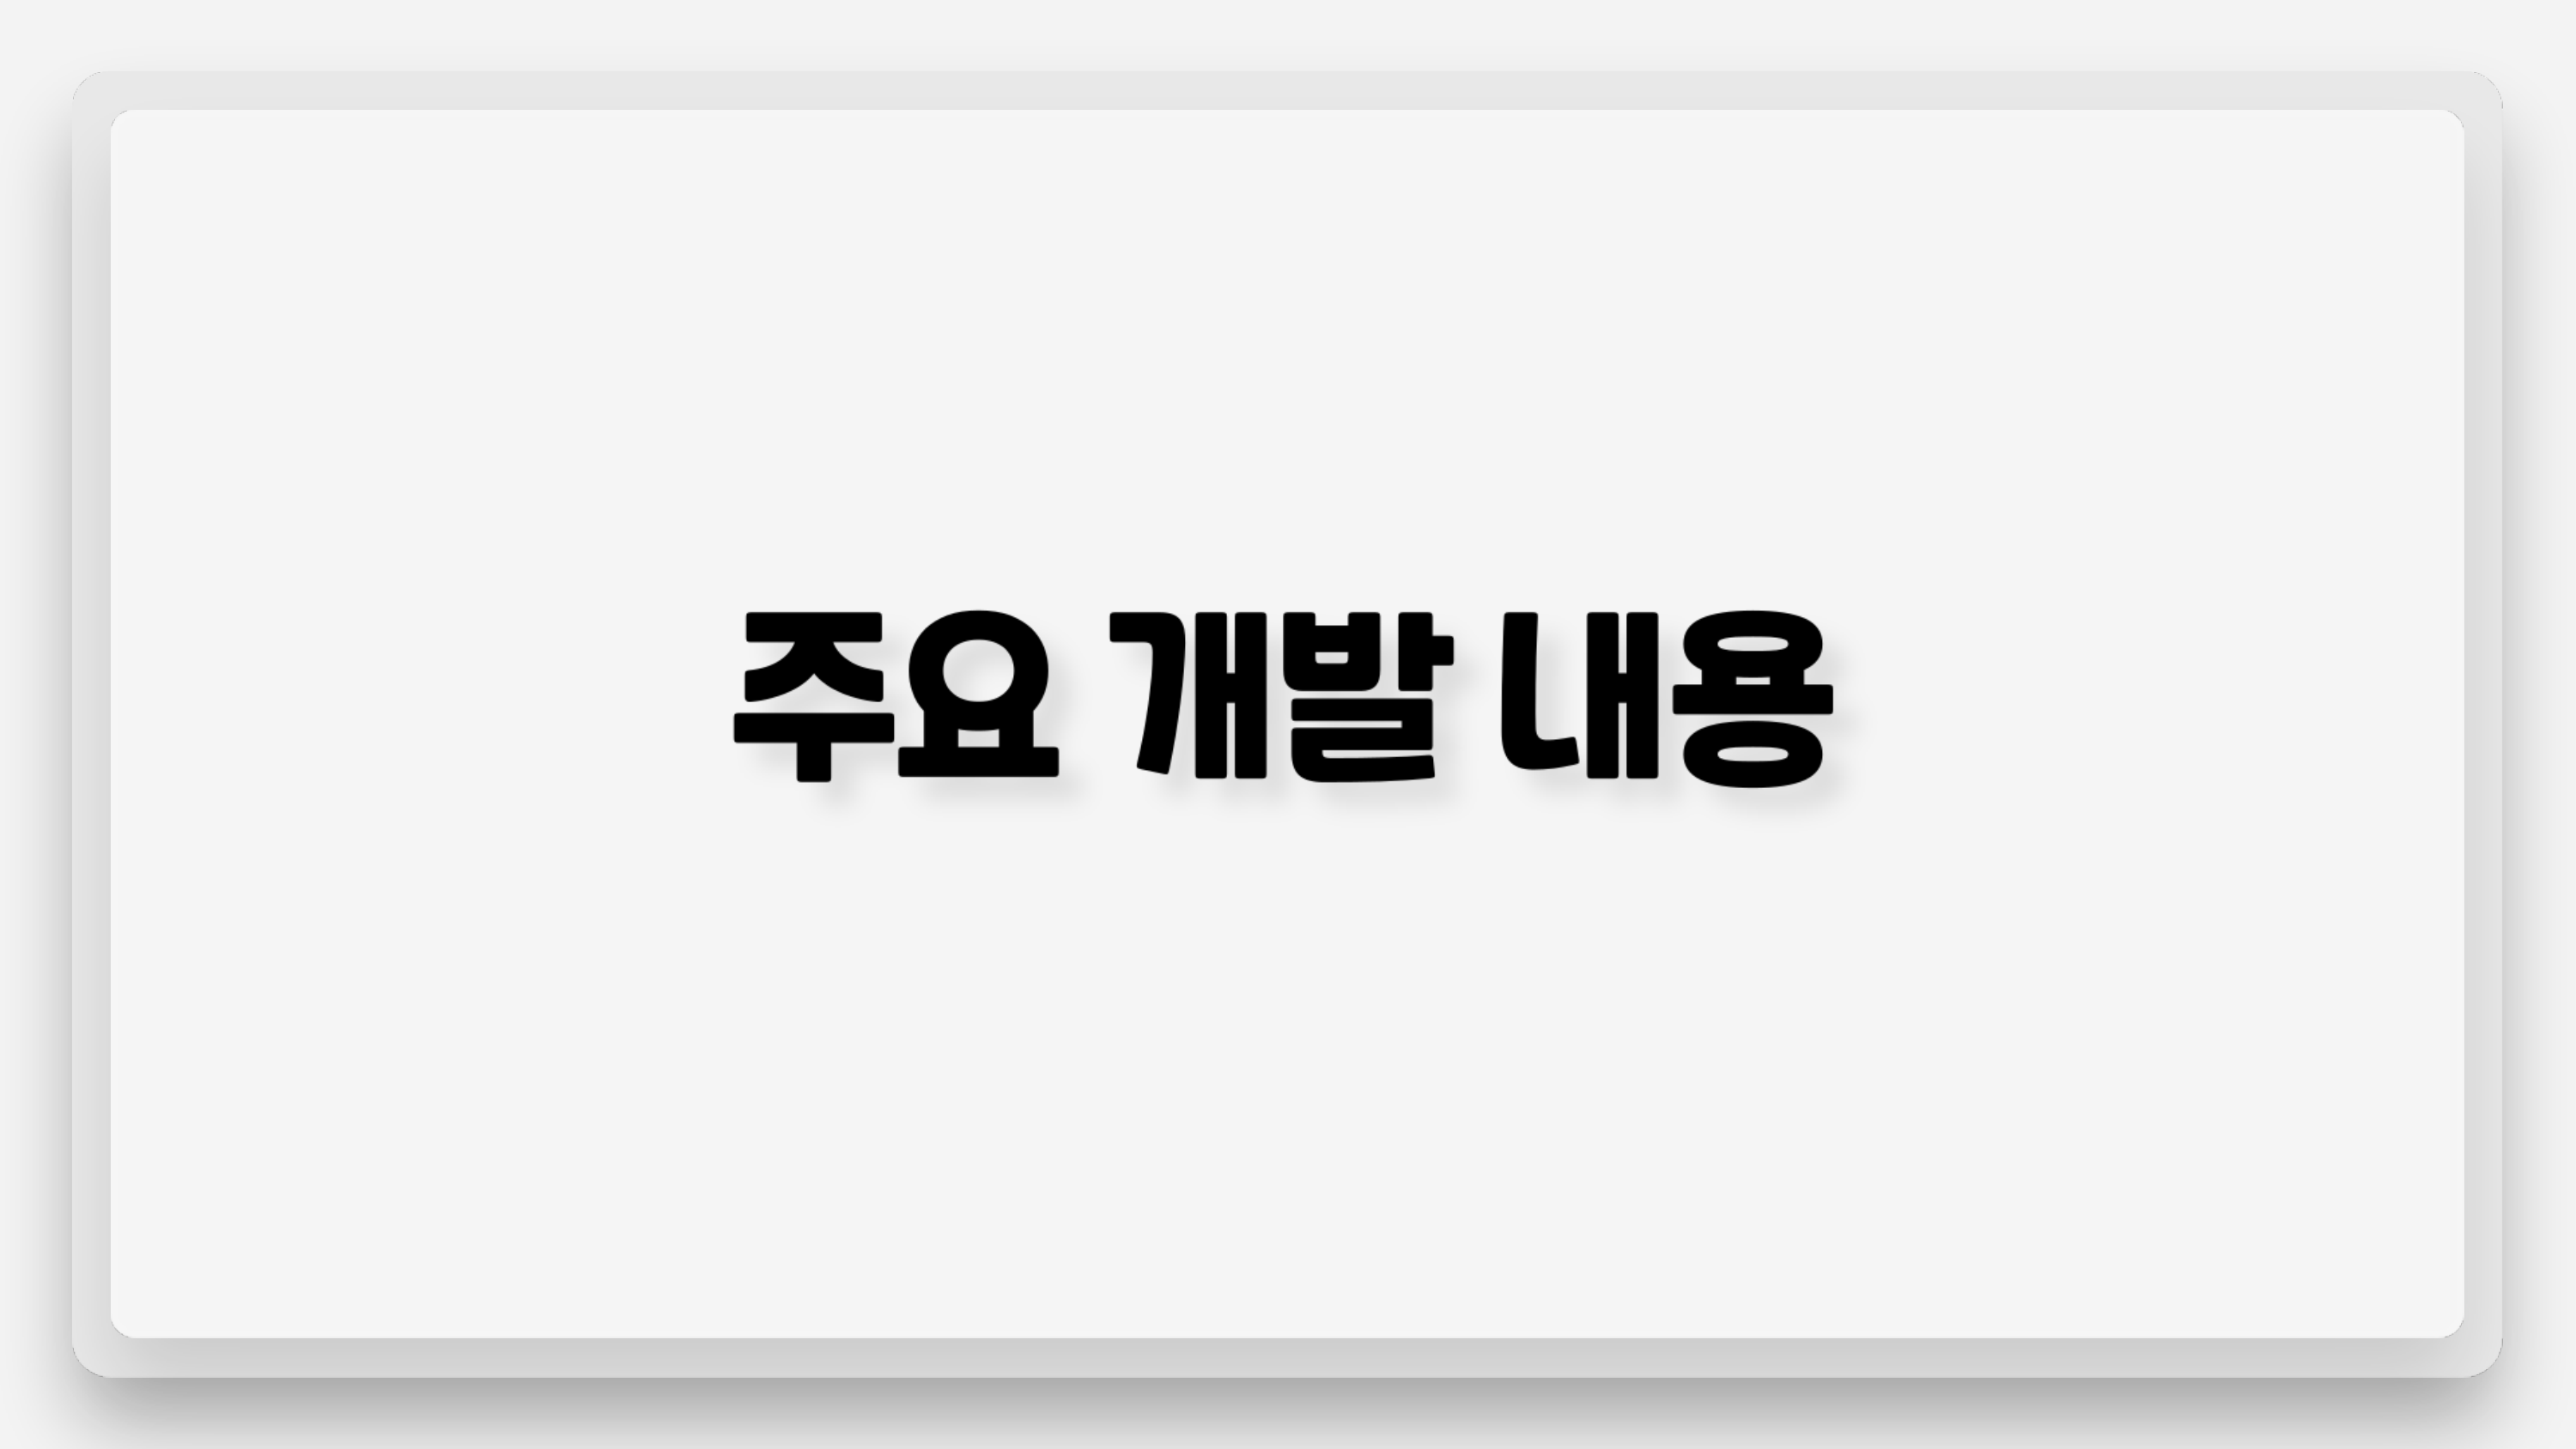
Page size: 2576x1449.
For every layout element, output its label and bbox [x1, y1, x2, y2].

picture [0, 0, 2576, 1449]
text_box [72, 70, 2504, 1378]
text_box [111, 110, 2464, 1339]
